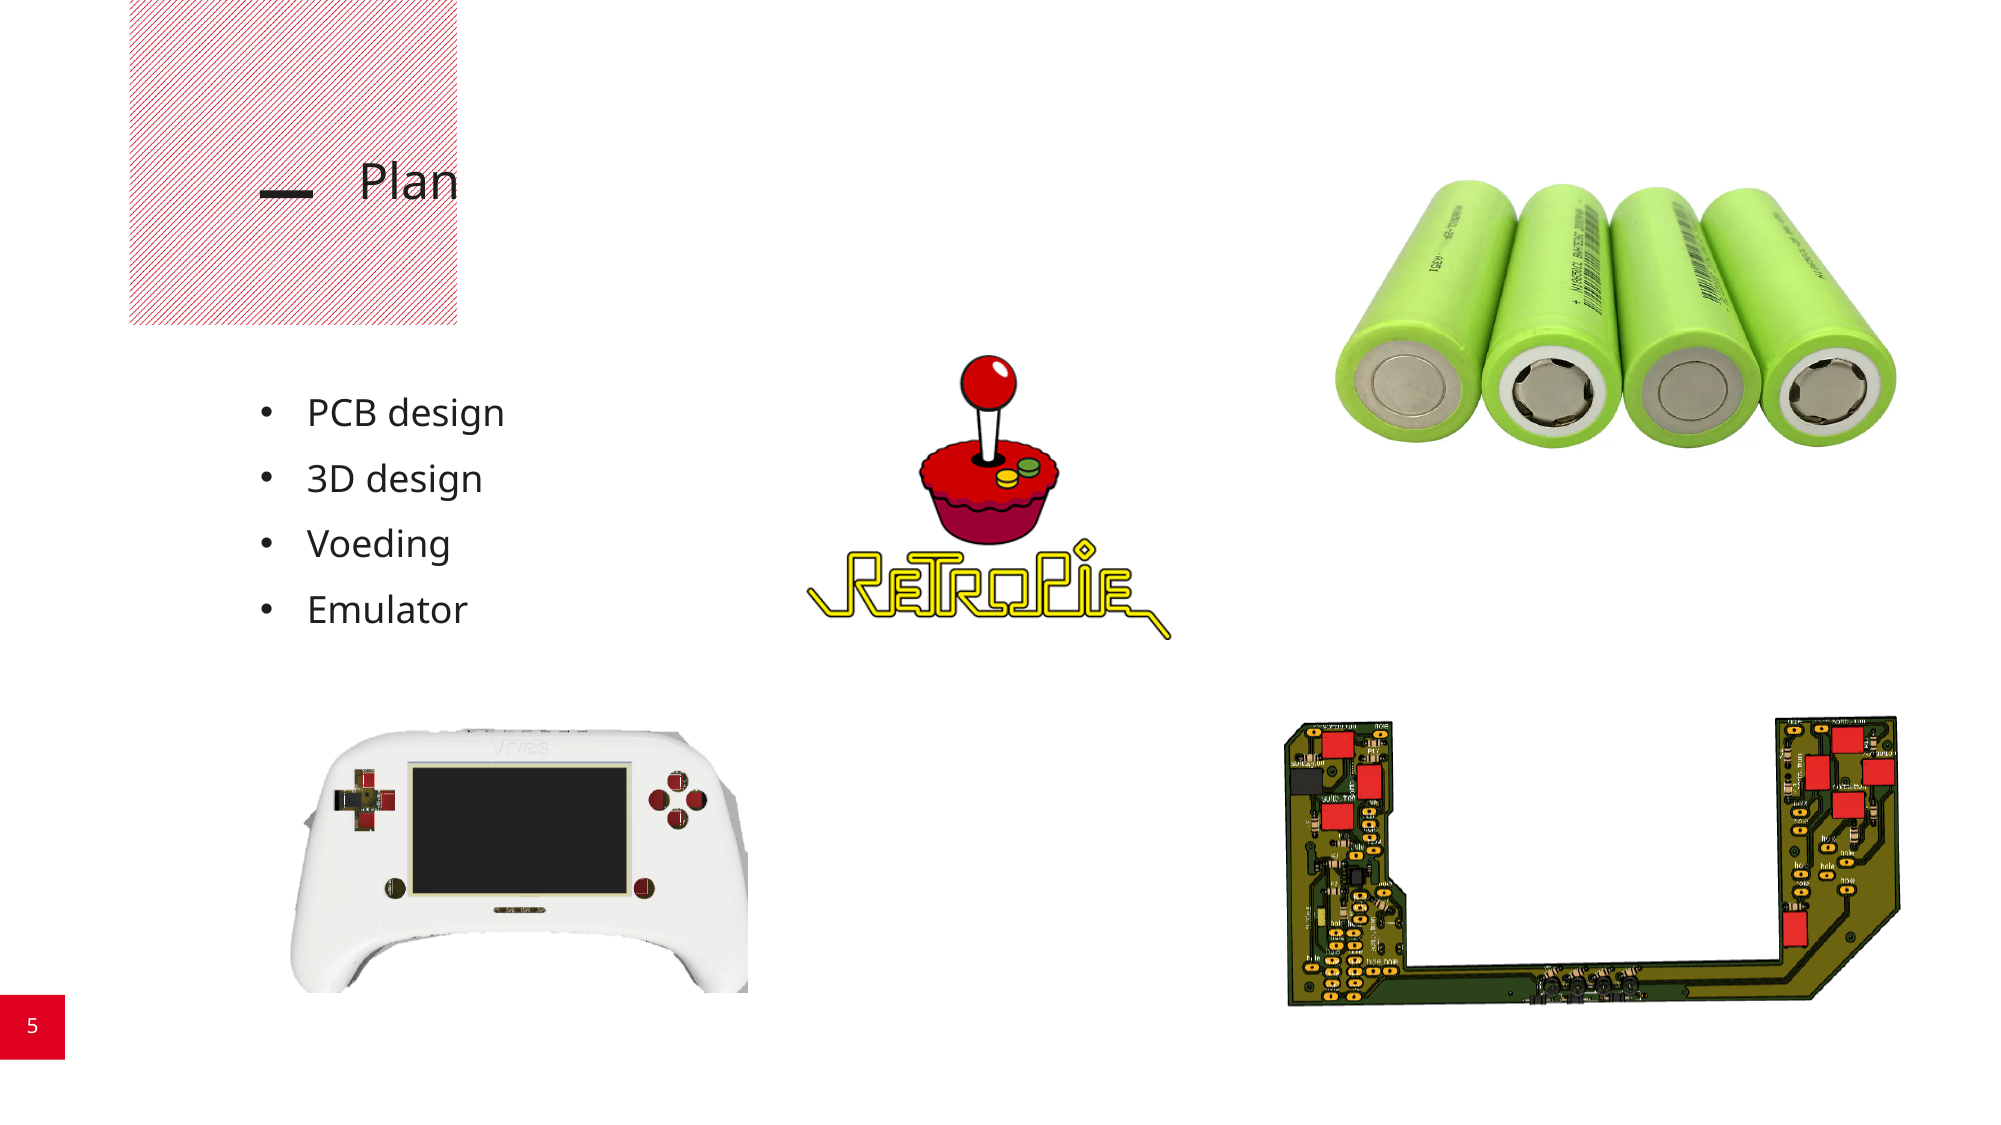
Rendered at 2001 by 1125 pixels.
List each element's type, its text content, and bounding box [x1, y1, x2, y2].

picture [1326, 156, 1905, 513]
picture [129, 0, 457, 325]
picture [1225, 679, 1943, 1033]
picture [259, 701, 770, 1010]
title Plan [358, 138, 1105, 218]
list PCB design 3D design Voeding Emulator [259, 388, 1080, 995]
picture [706, 355, 1275, 640]
